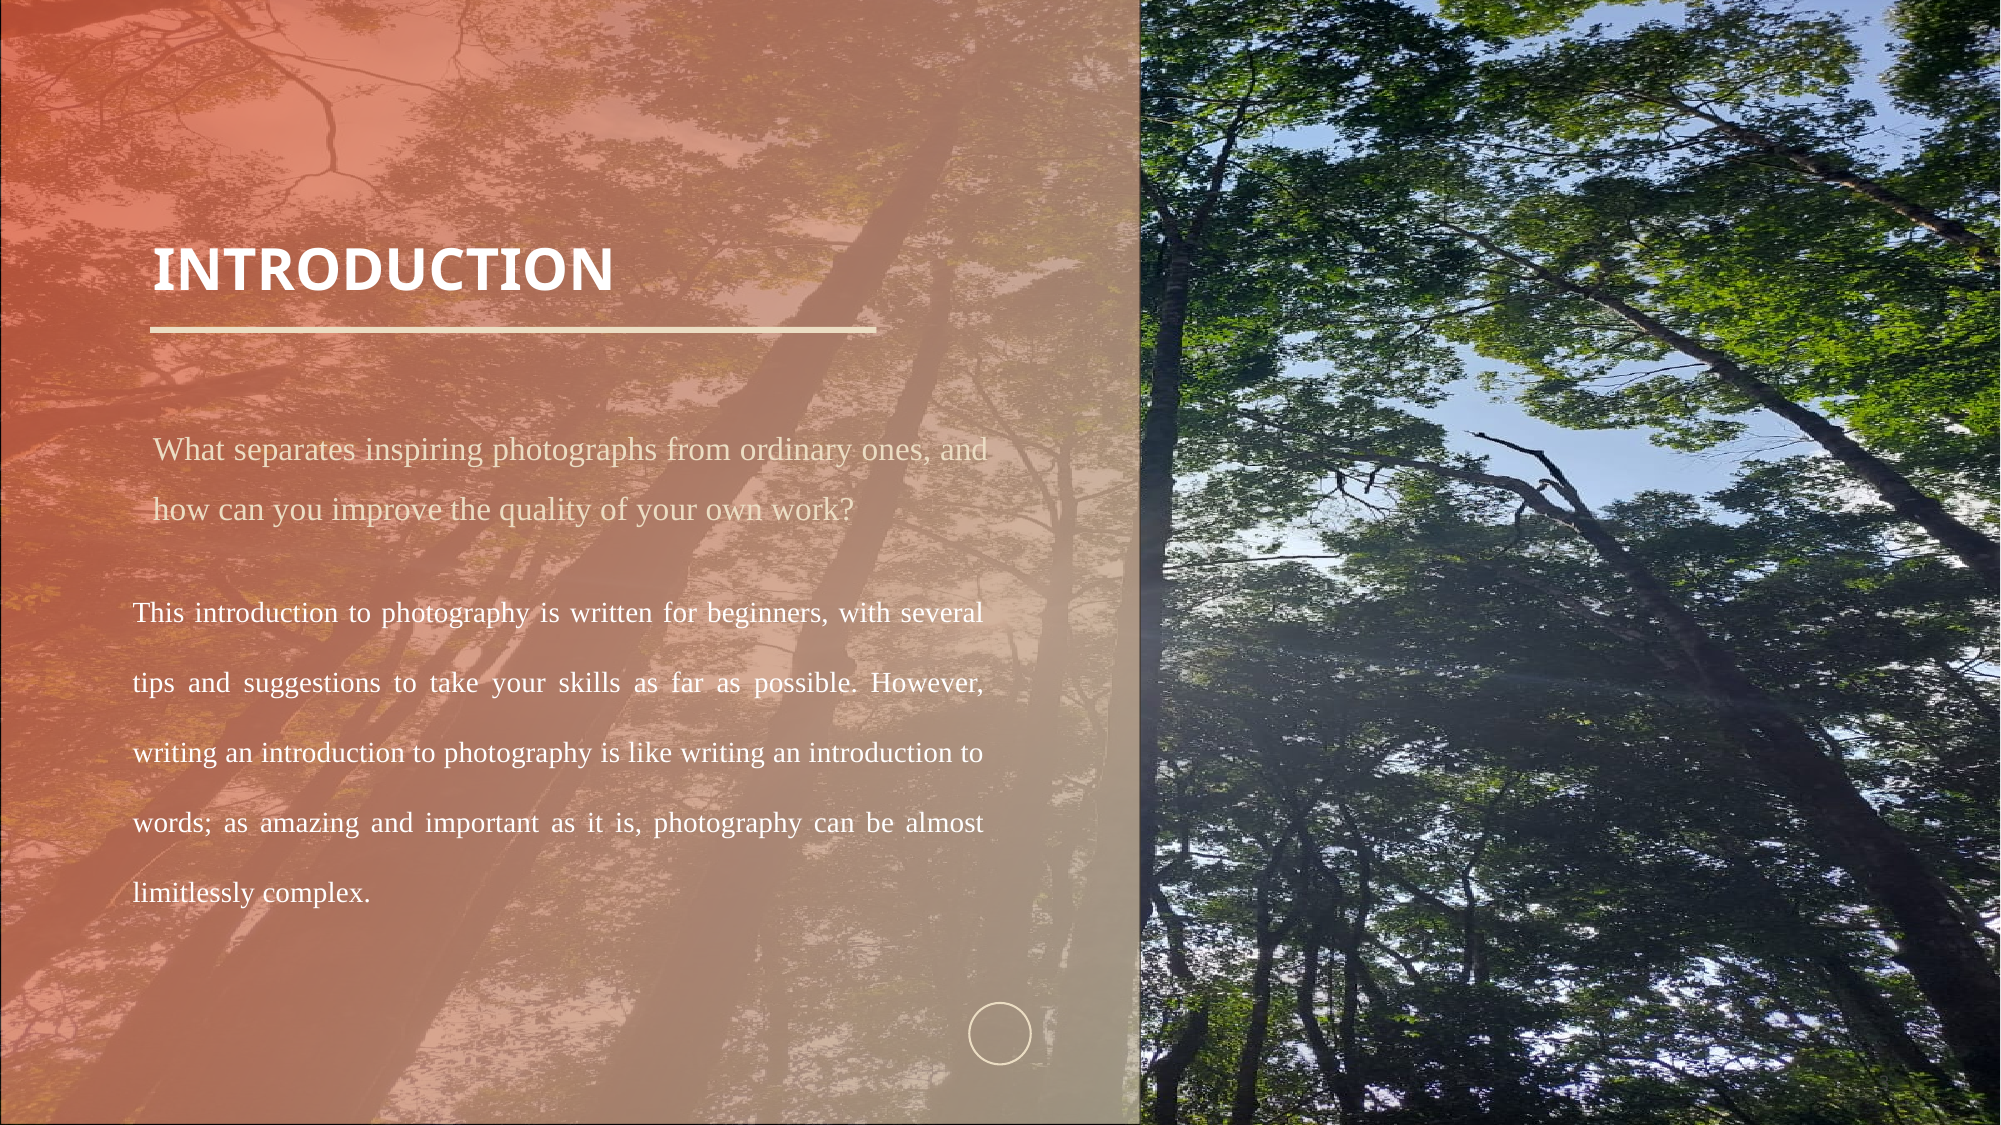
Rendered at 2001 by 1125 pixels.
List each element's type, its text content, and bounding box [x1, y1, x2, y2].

picture [0, 0, 2001, 1125]
slide_number 3 [1732, 1053, 1905, 1114]
title Introduction [138, 250, 1006, 350]
list This introduction to photography is written for beginners, with several tips and suggestions to take your skills as far as possible. However, writing an introduction to photography is like writing an introduction to words; as amazing and important as it is, photography can be almost limitlessly complex. [132, 521, 1000, 946]
list What separates inspiring photographs from ordinary ones, and how can you improve the quality of your own work? [138, 350, 1006, 584]
